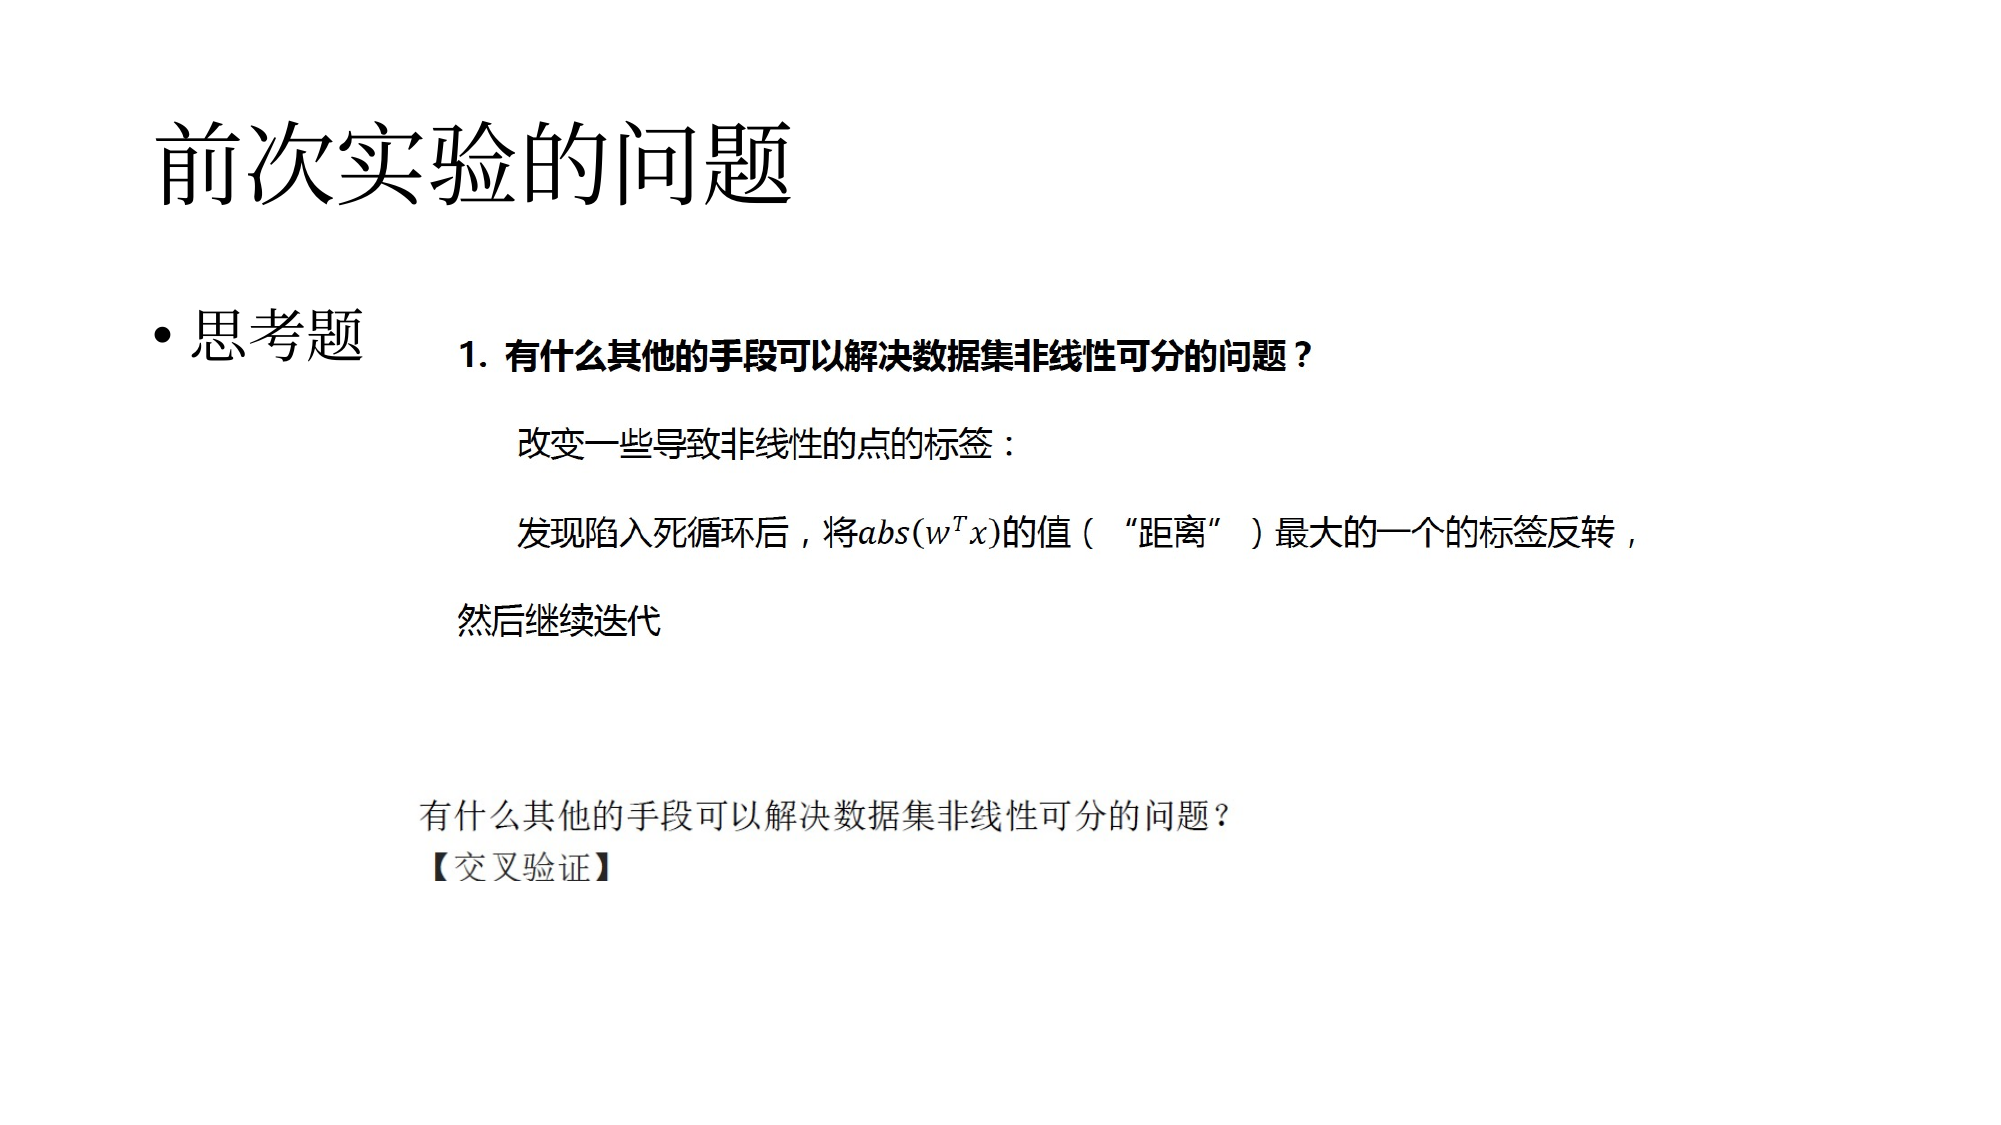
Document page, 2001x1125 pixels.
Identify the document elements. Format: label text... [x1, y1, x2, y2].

picture [409, 790, 1329, 881]
picture [422, 299, 1667, 658]
list 思考题 [137, 299, 1863, 1014]
title 前次实验的问题 [137, 59, 1863, 278]
